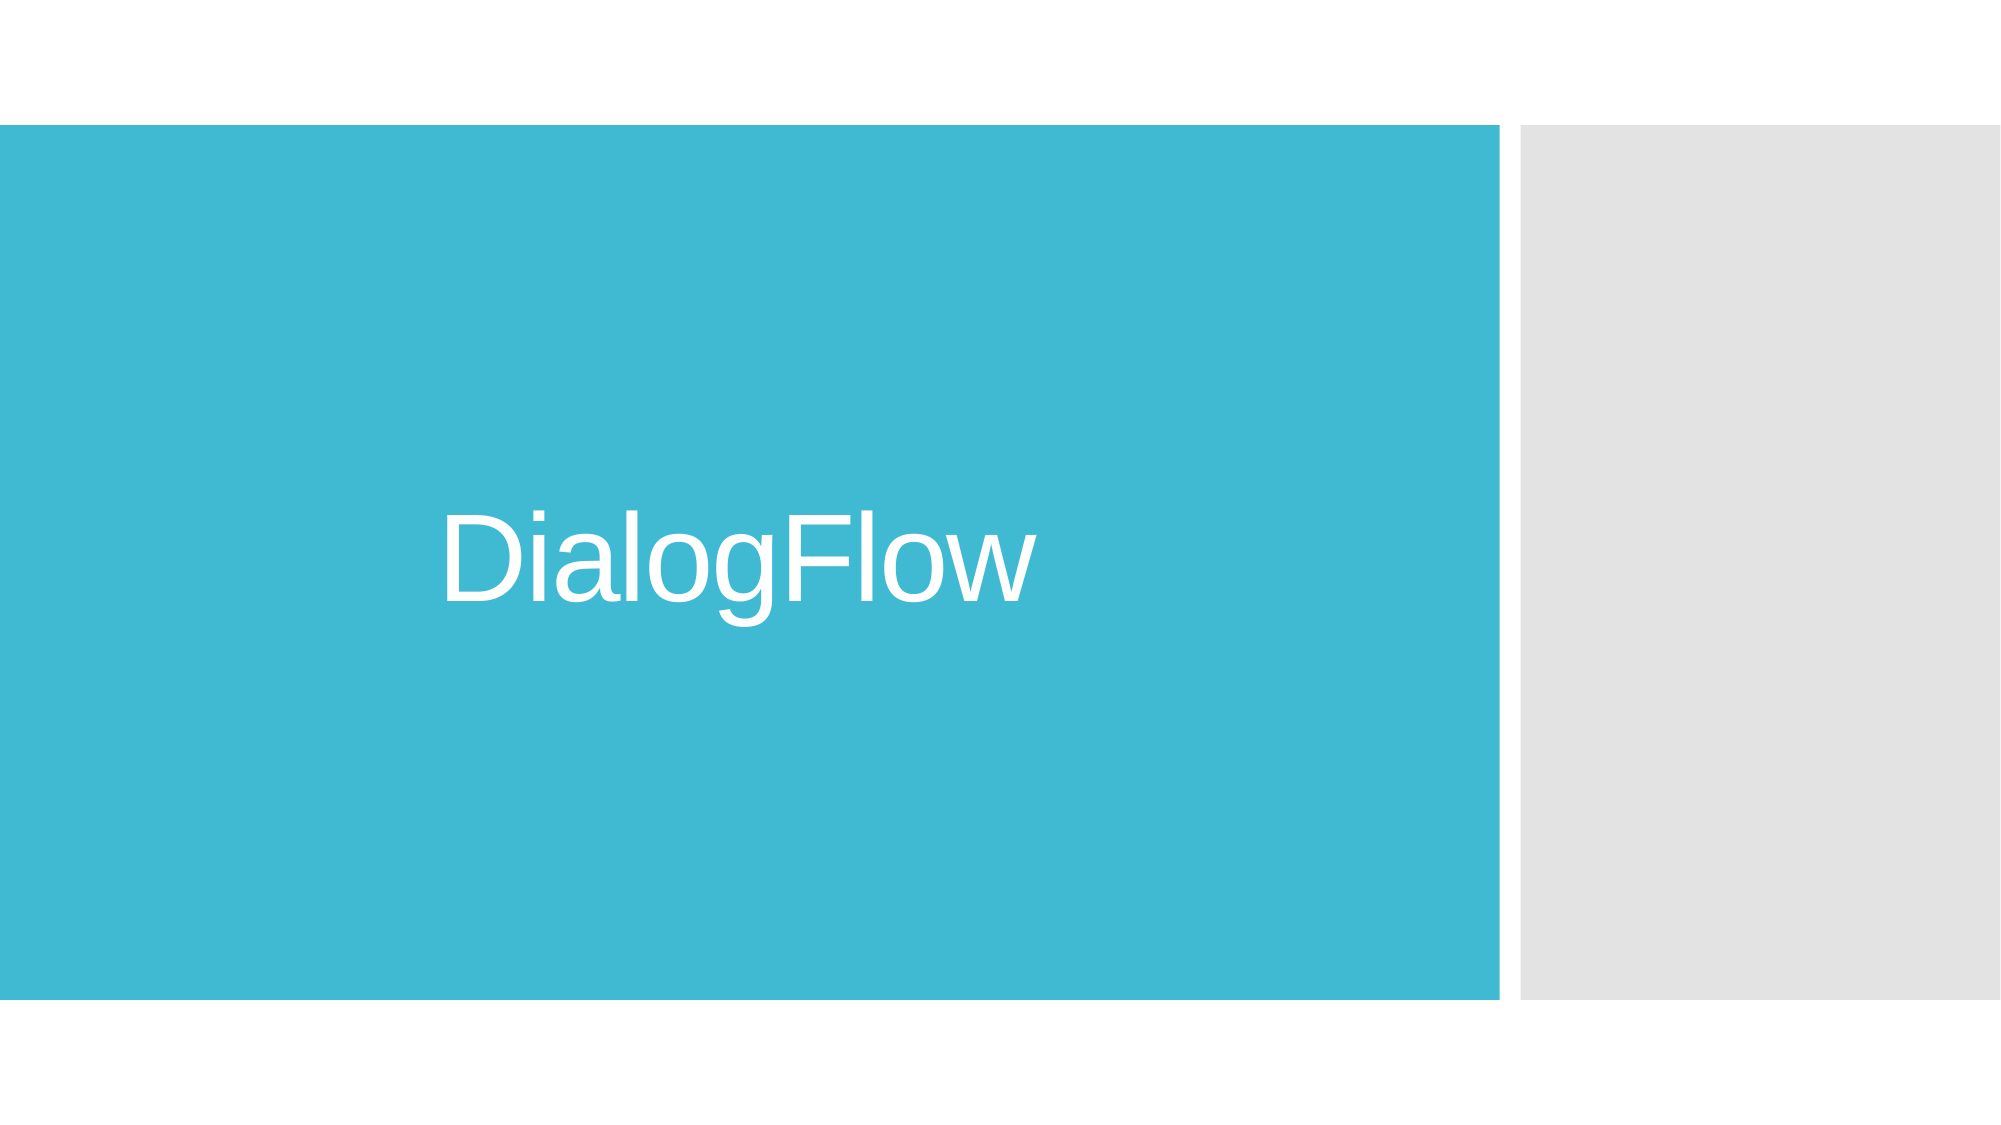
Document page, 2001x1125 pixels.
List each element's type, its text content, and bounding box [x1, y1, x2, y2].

text_box DialogFlow [0, 464, 1486, 637]
